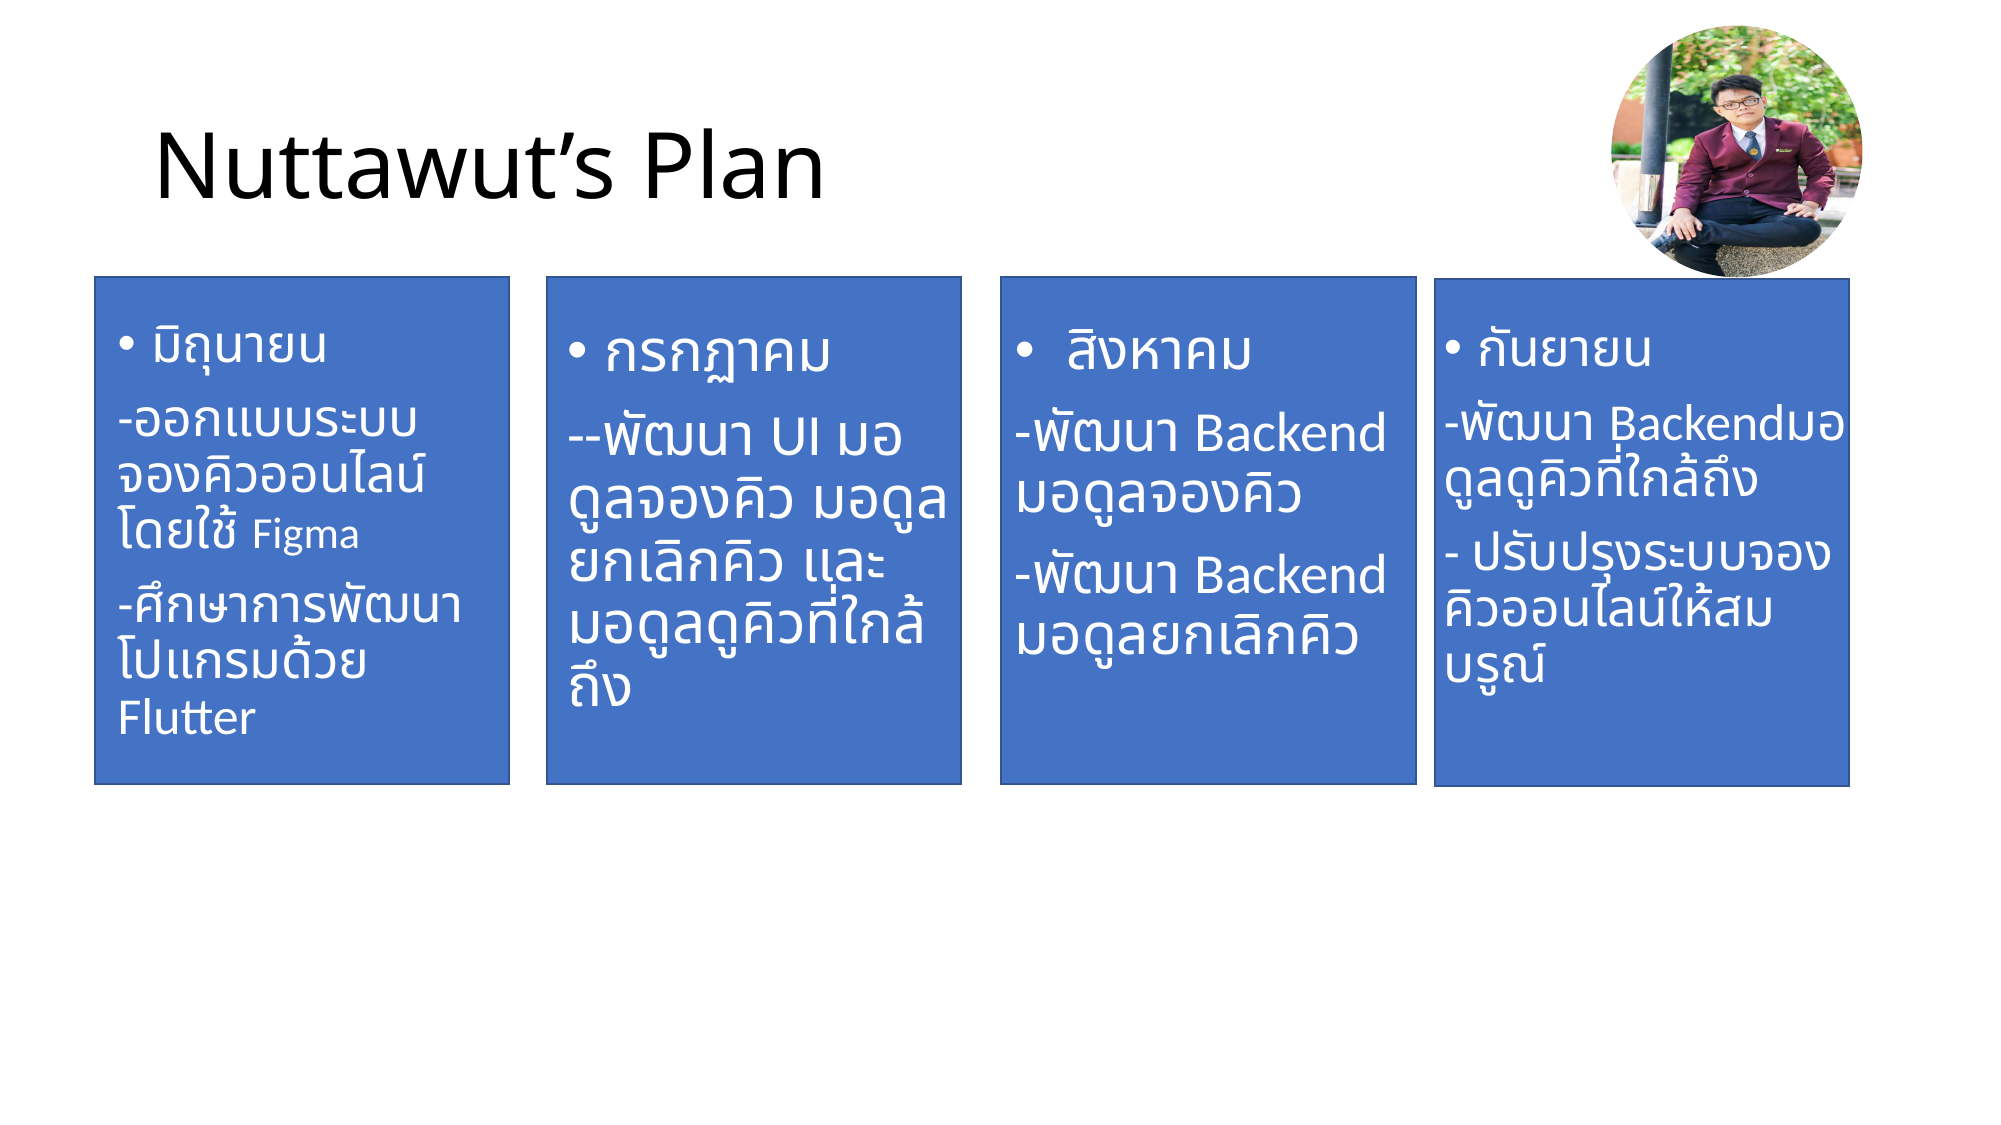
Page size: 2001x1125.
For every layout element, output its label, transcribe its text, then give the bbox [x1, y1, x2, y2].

text_box [1434, 278, 1850, 313]
text_box [1434, 760, 1850, 787]
text_box [94, 276, 510, 785]
text_box กรกฏาคม --พัฒนา UI มอดูลจองคิว มอดูลยกเลิกคิว และ มอดูลดูคิวที่ใกล้ถึง [551, 313, 986, 760]
text_box กันยายน -พัฒนา Backendมอดูลดูคิวที่ใกล้ถึง - ปรับปรุงระบบจองคิวออนไลน์ให้สมบรูณ์ [1428, 313, 1863, 760]
text_box [1000, 760, 1417, 785]
list มิถุนายน -ออกแบบระบบจองคิวออนไลน์โดยใช้ Figma -ศึกษาการพัฒนาโปแกรมด้วย Flutter [102, 309, 496, 756]
picture [1611, 25, 1863, 278]
text_box สิงหาคม -พัฒนา Backend มอดูลจองคิว -พัฒนา Backend มอดูลยกเลิกคิว [999, 313, 1428, 760]
text_box [1000, 276, 1417, 313]
text_box [546, 276, 962, 785]
title Nuttawut’s Plan [137, 59, 1611, 278]
